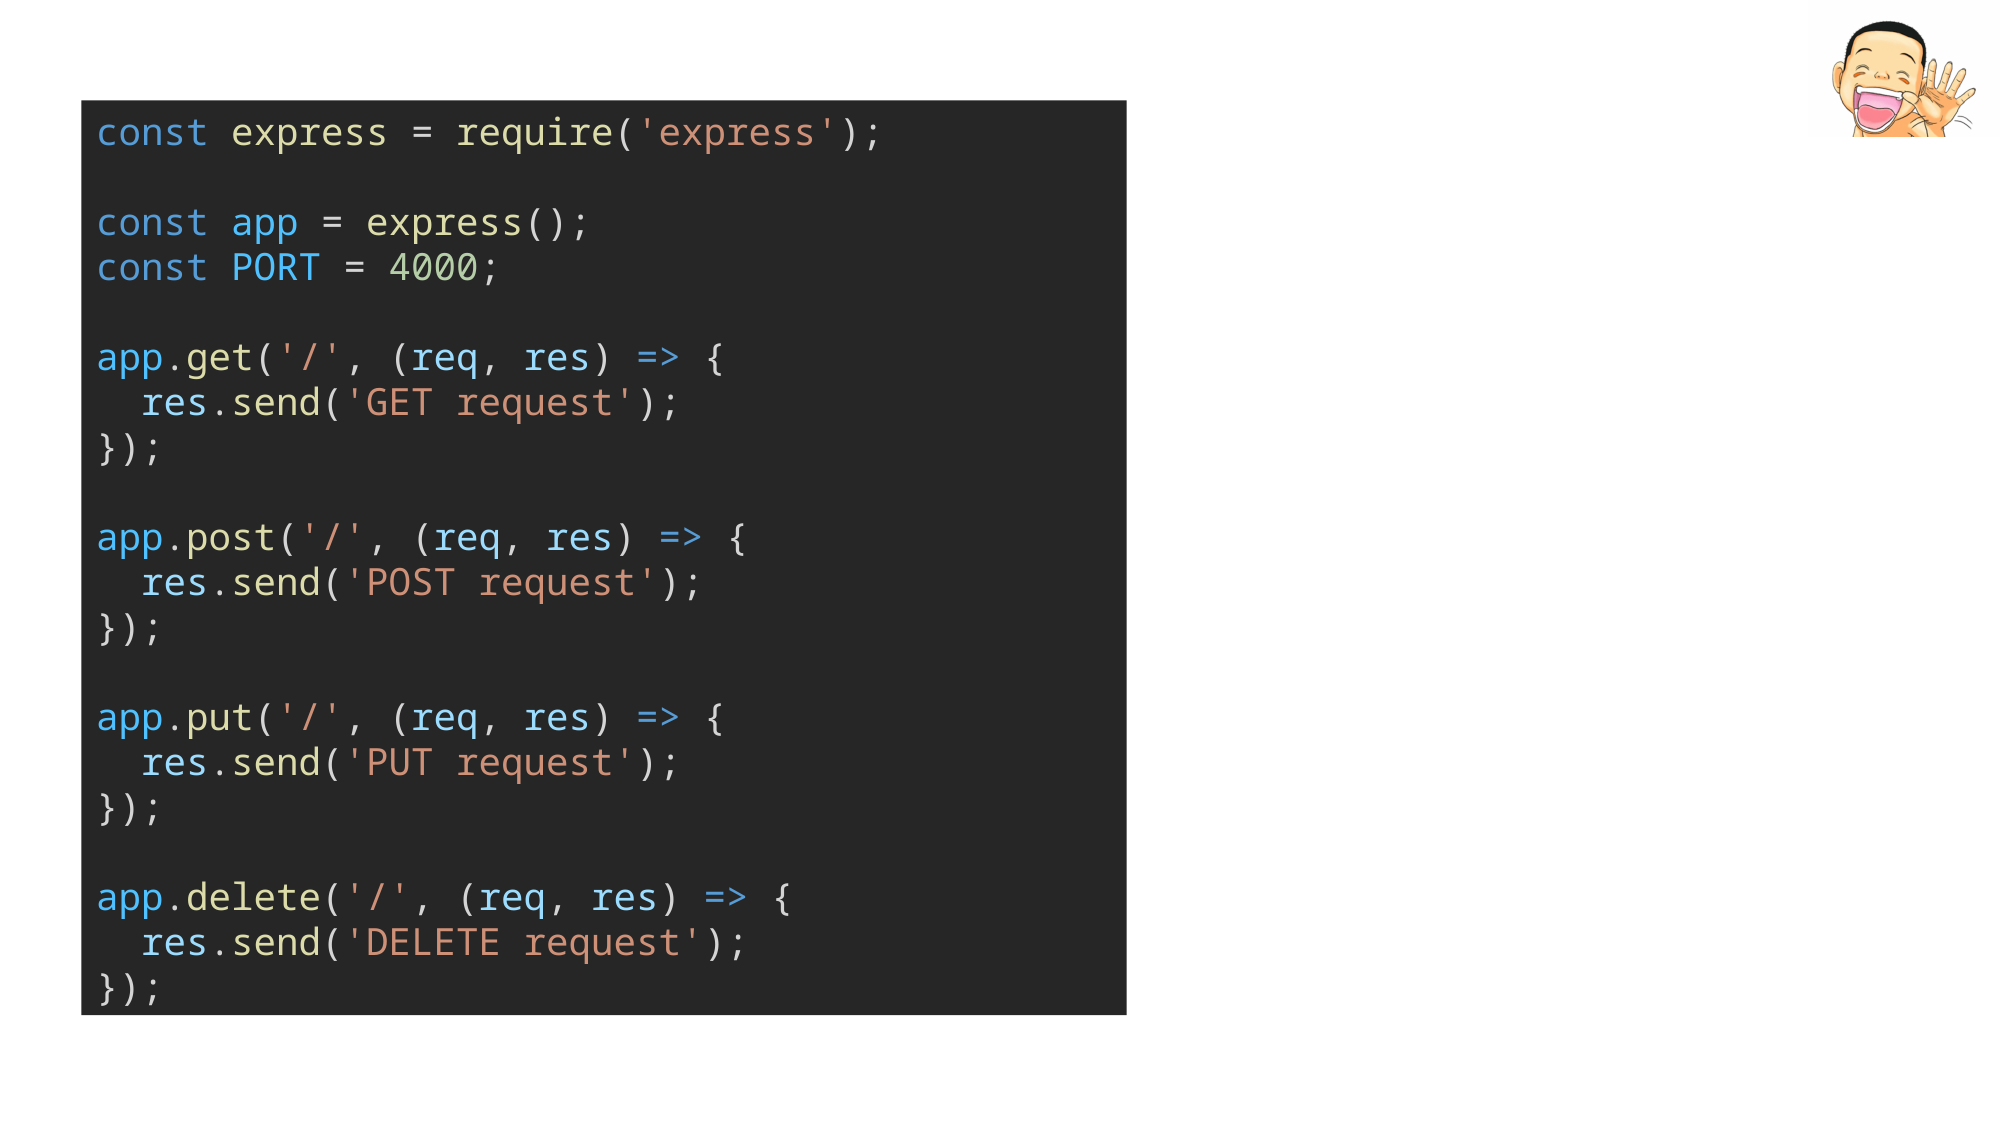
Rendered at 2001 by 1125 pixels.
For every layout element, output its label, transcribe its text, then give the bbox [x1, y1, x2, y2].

picture [1808, 0, 2000, 137]
text_box const express = require('express'); const app = express(); const PORT = 4000; app.get('/', (req, res) => { res.send('GET request'); }); app.post('/', (req, res) => { res.send('POST request'); }); app.put('/', (req, res) => { res.send('PUT request'); }); app.delete('/', (req, res) => { res.send('DELETE request'); }); [81, 100, 1127, 1016]
